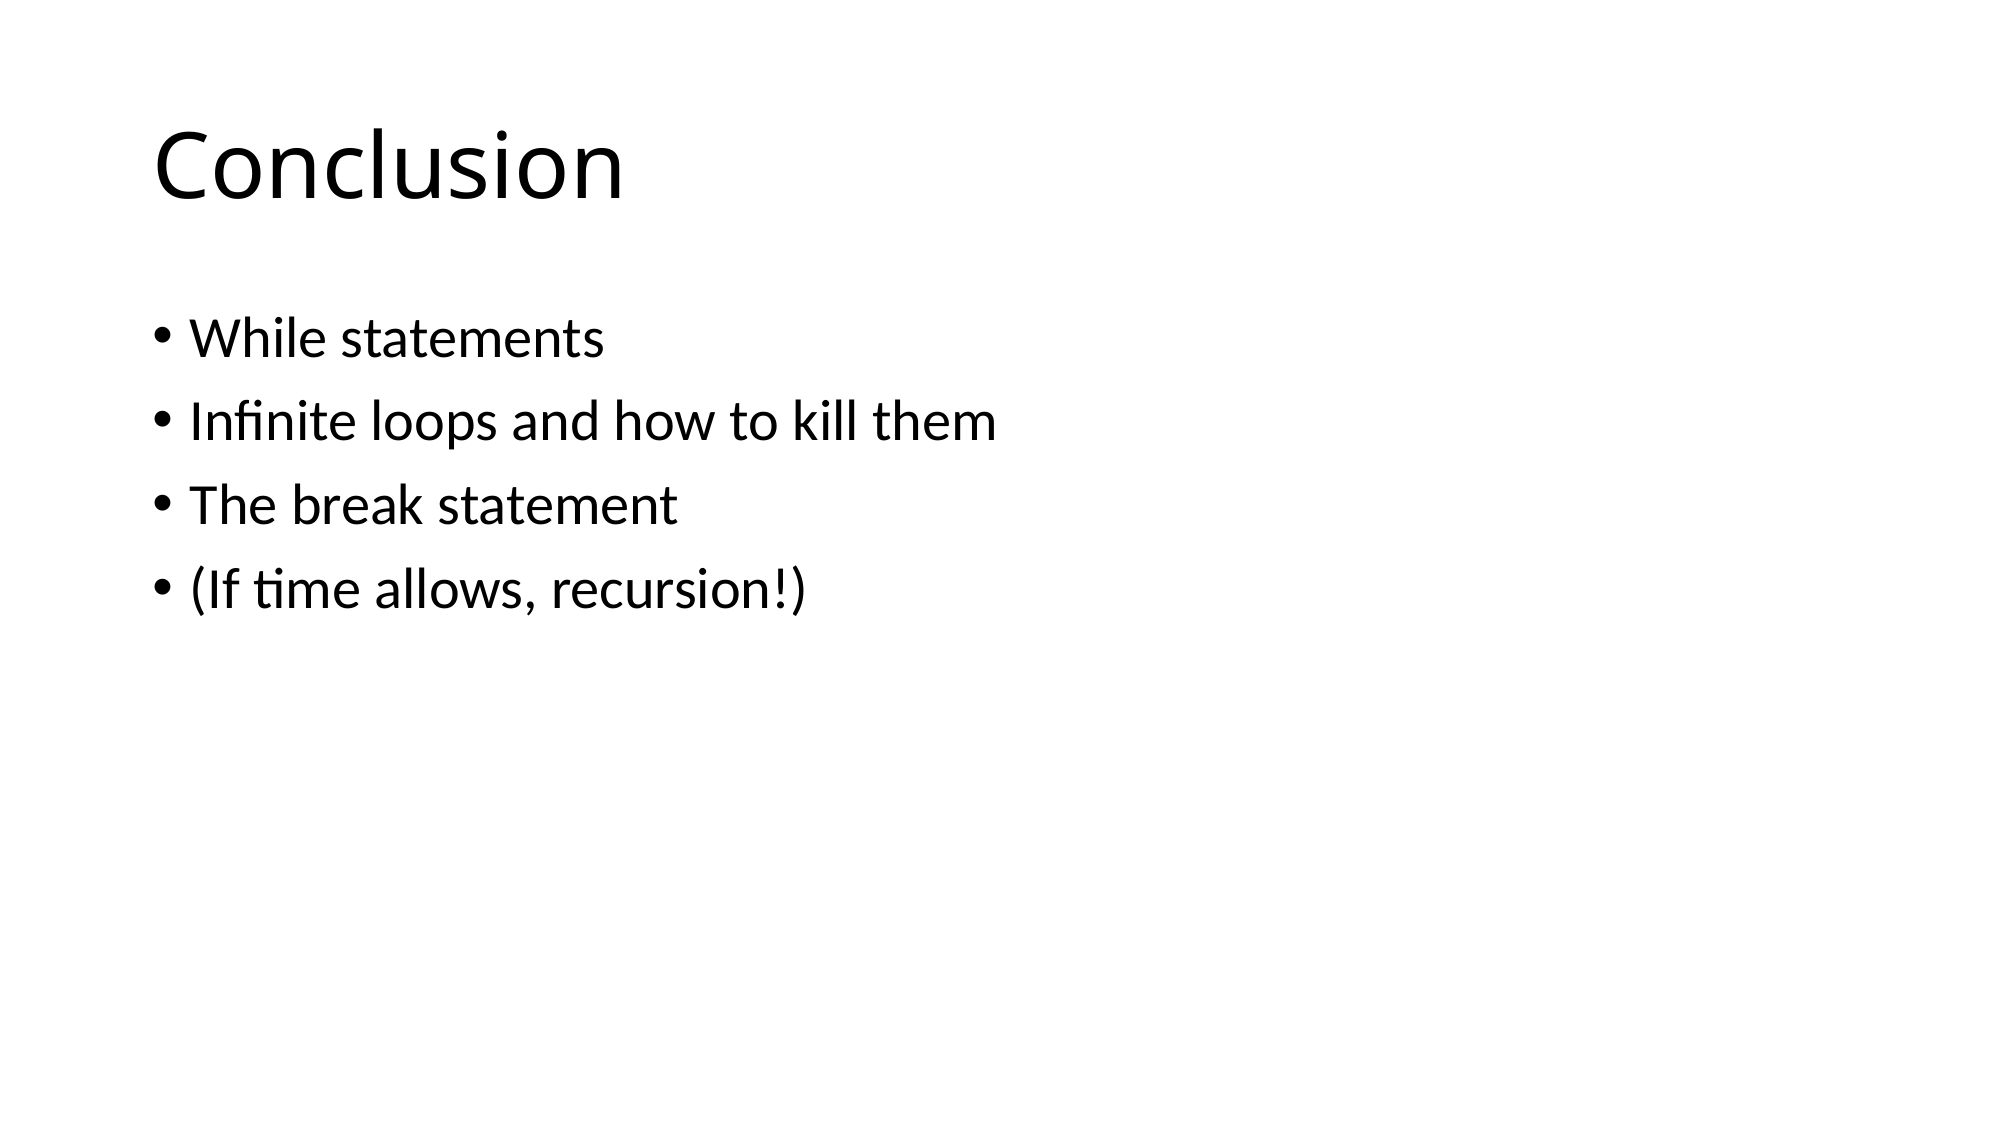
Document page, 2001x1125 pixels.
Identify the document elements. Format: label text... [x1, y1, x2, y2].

title Conclusion [137, 59, 1863, 278]
list While statements Infinite loops and how to kill them The break statement (If time allows, recursion!) [137, 299, 1863, 1125]
